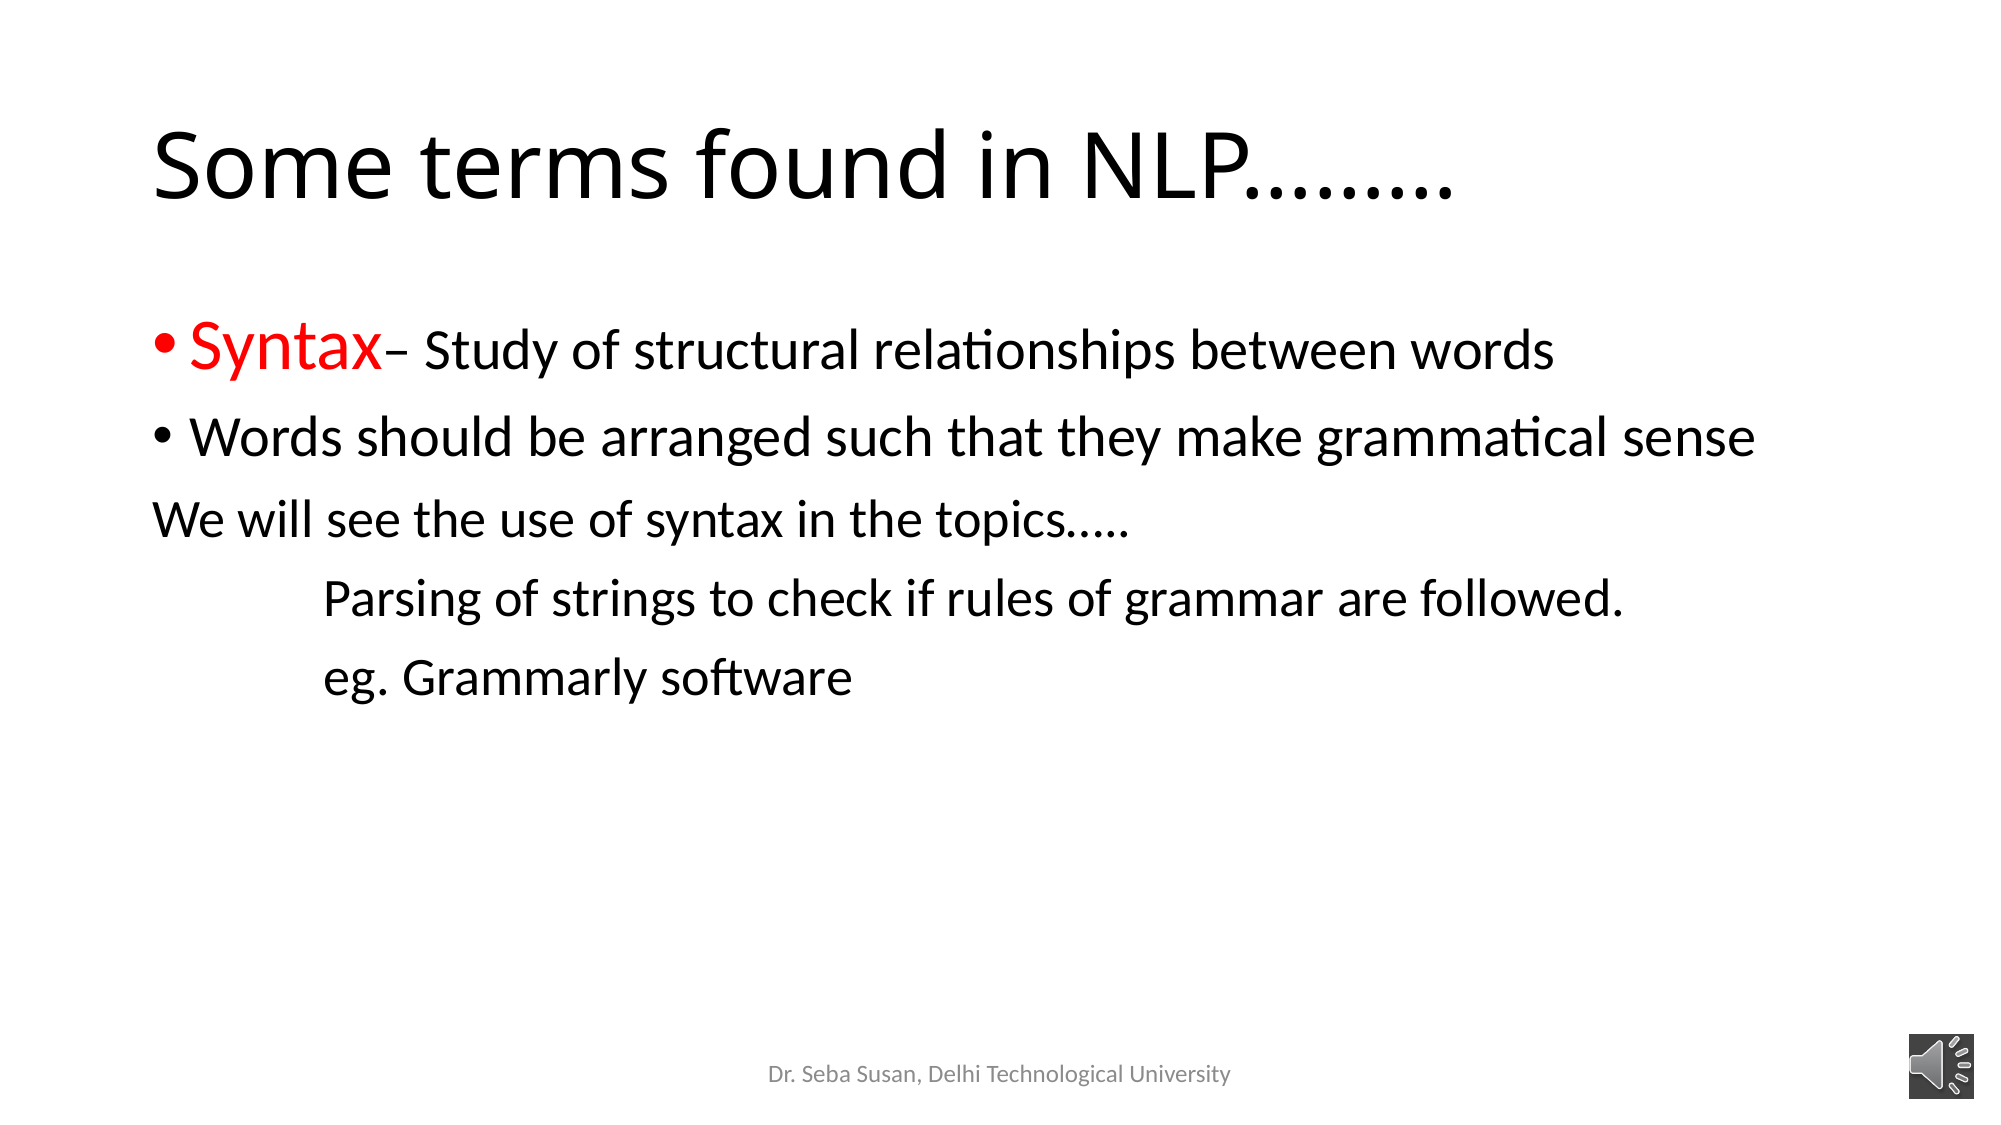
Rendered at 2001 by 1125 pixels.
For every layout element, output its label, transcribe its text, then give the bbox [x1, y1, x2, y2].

title Some terms found in NLP……… [137, 59, 1863, 278]
list Syntax– Study of structural relationships between words Words should be arranged such that they make grammatical sense We will see the use of syntax in the topics….. Parsing of strings to check if rules of grammar are followed. eg. Grammarly software [137, 299, 1863, 1014]
picture [1908, 1033, 1975, 1100]
footer Dr. Seba Susan, Delhi Technological University [662, 1042, 1338, 1103]
